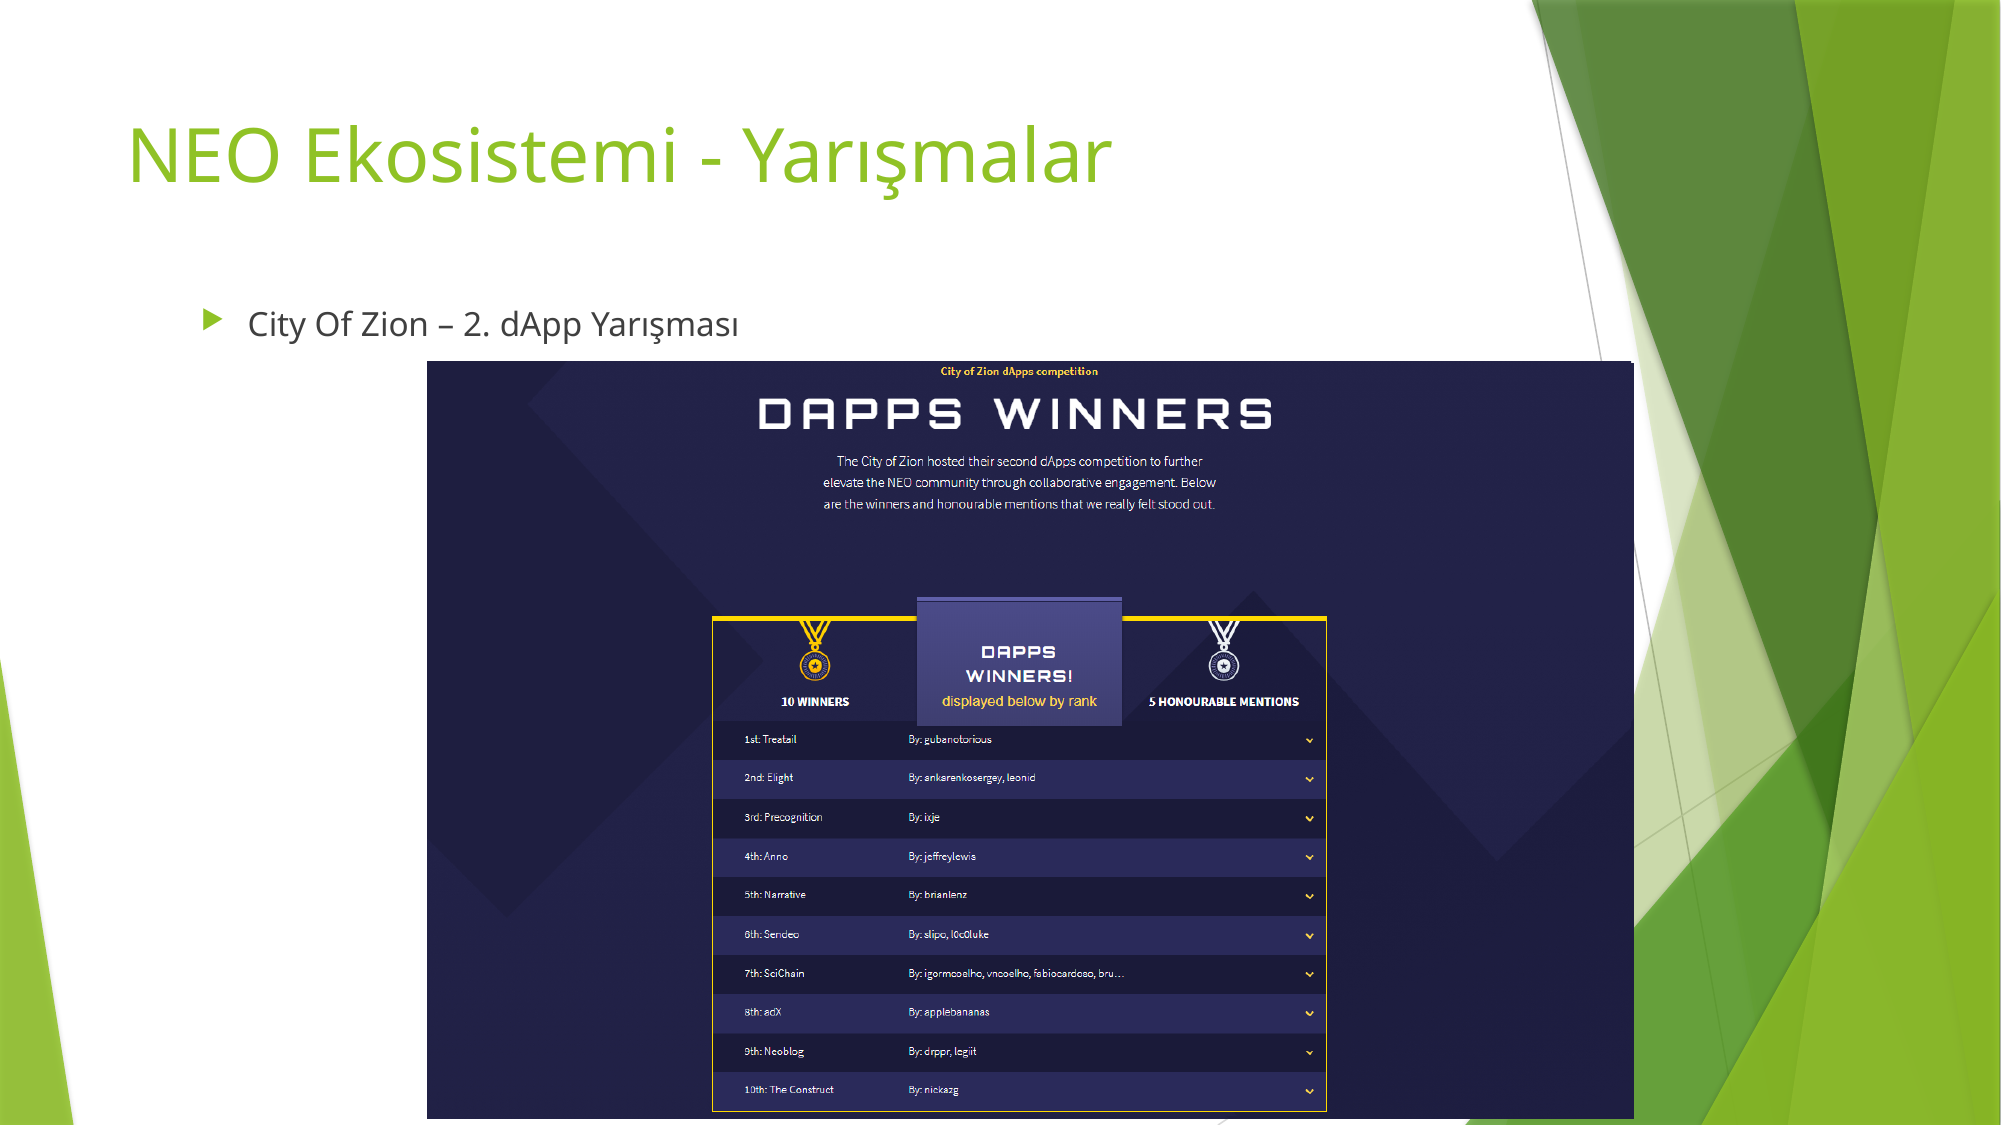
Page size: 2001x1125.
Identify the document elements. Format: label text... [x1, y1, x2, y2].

text_box City Of Zion – 2. dApp Yarışması [111, 295, 1771, 991]
picture [426, 361, 1635, 1120]
title NEO Ekosistemi - Yarışmalar [111, 99, 1950, 317]
